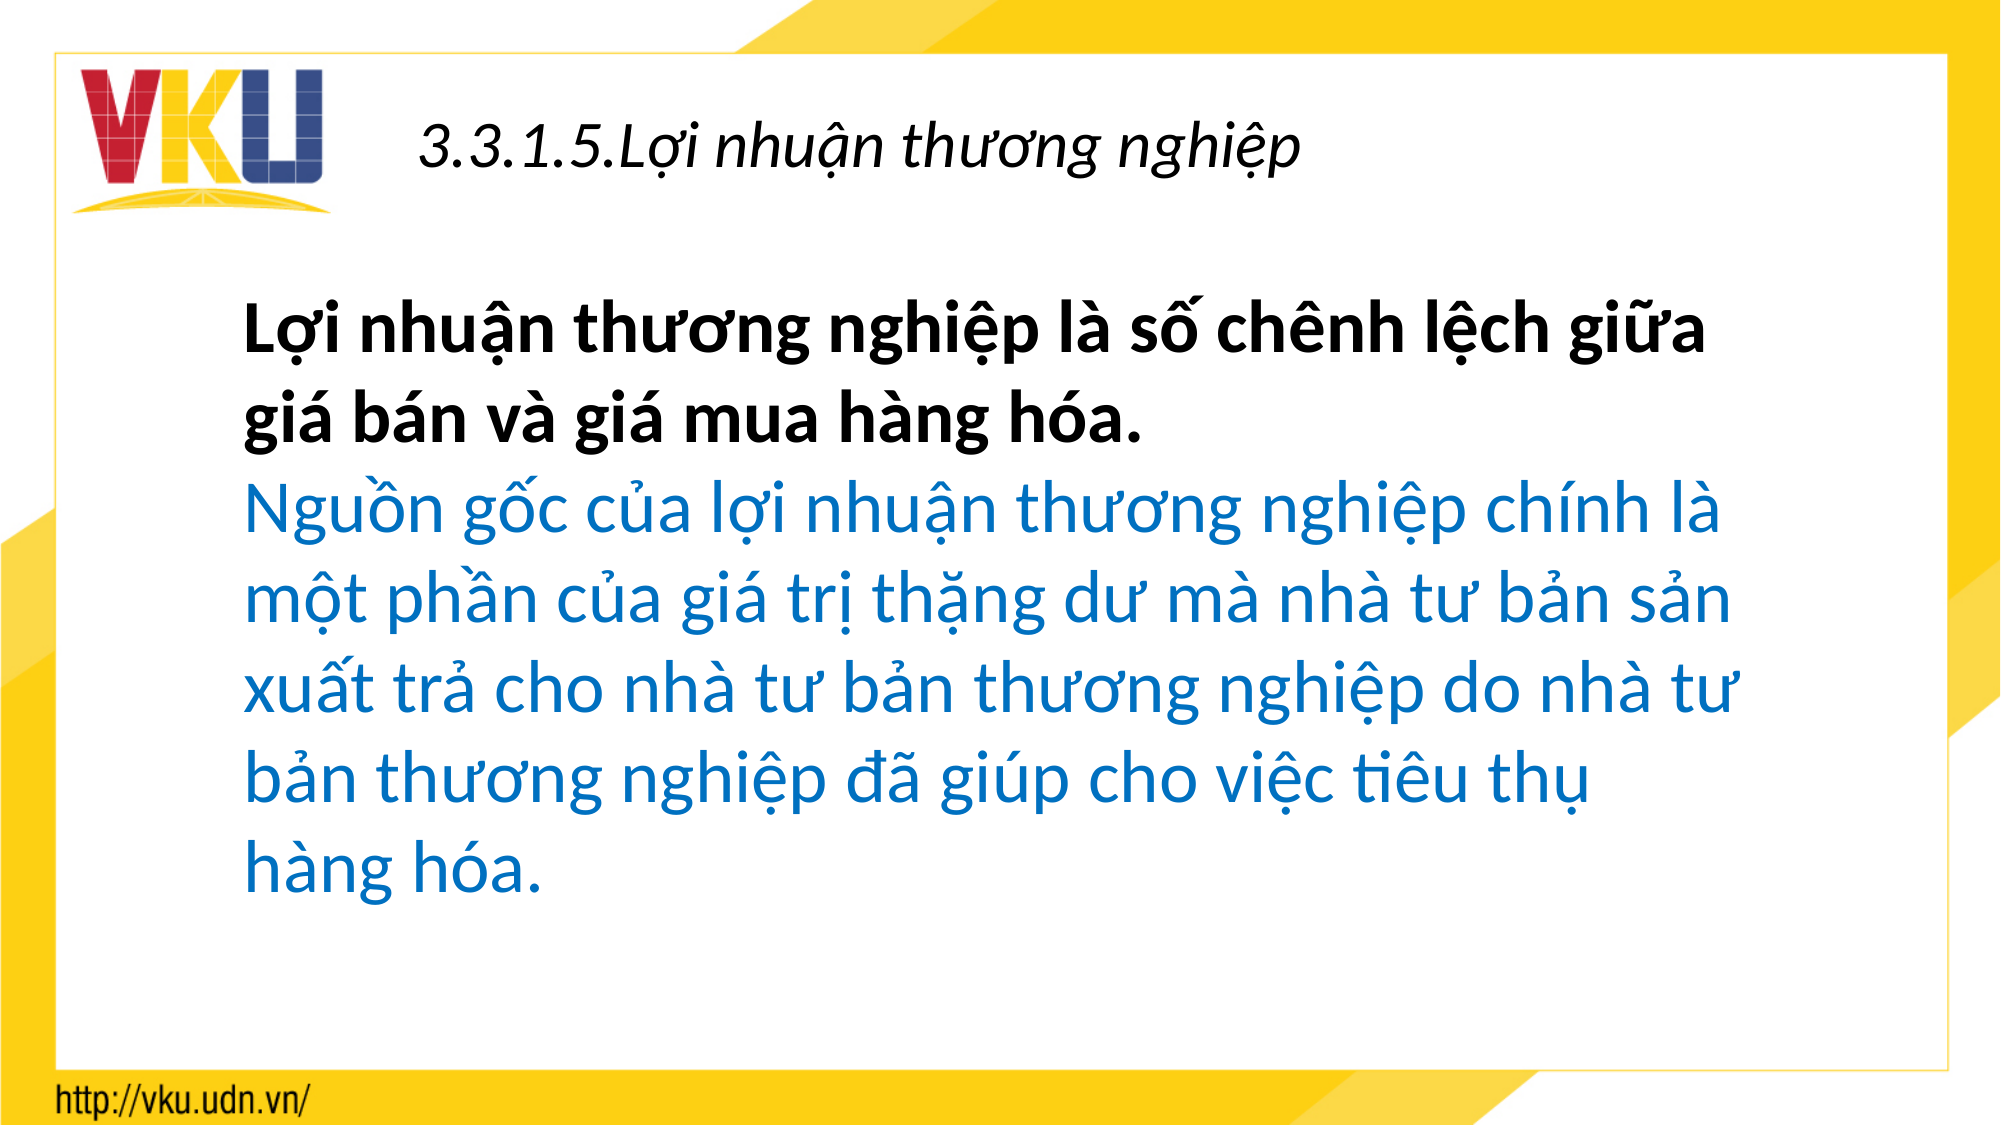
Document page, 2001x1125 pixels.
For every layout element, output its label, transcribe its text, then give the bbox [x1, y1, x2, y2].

text_box Lợi nhuận thương nghiệp là số chênh lệch giữa giá bán và giá mua hàng hóa. Nguồn gốc của lợi nhuận thương nghiệp chính là một phần của giá trị thặng dư mà nhà tư bản sản xuất trả cho nhà tư bản thương nghiệp do nhà tư bản thương nghiệp đã giúp cho việc tiêu thụ hàng hóa. [229, 270, 1765, 1006]
text_box 3.3.1.5.Lợi nhuận thương nghiệp [402, 93, 1765, 269]
picture [0, 0, 2001, 1125]
